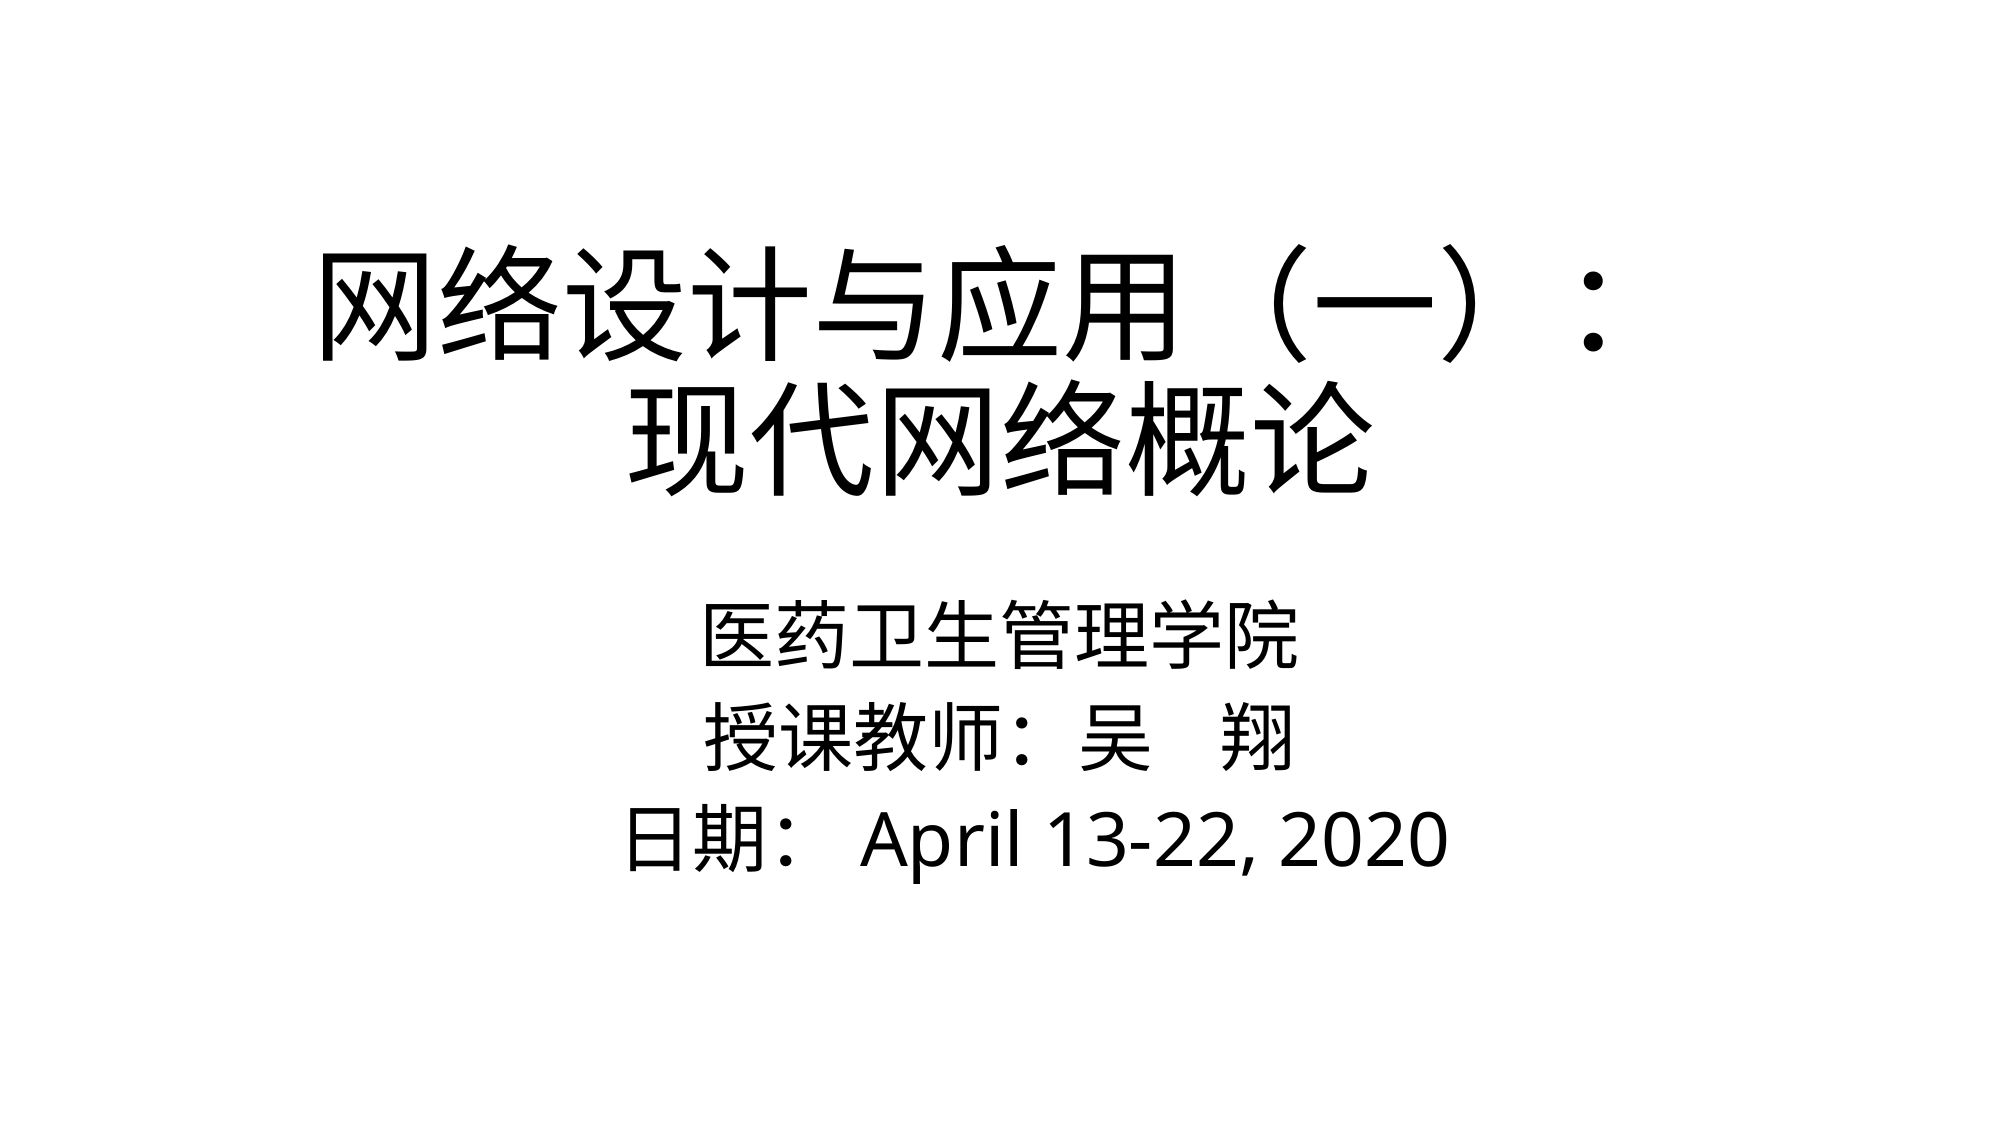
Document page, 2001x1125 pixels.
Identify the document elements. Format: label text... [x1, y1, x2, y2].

subtitle 医药卫生管理学院 授课教师：吴 翔 日期：April 13-22, 2020 [249, 590, 1750, 920]
title 网络设计与应用（一）： 现代网络概论 [249, 129, 1750, 521]
